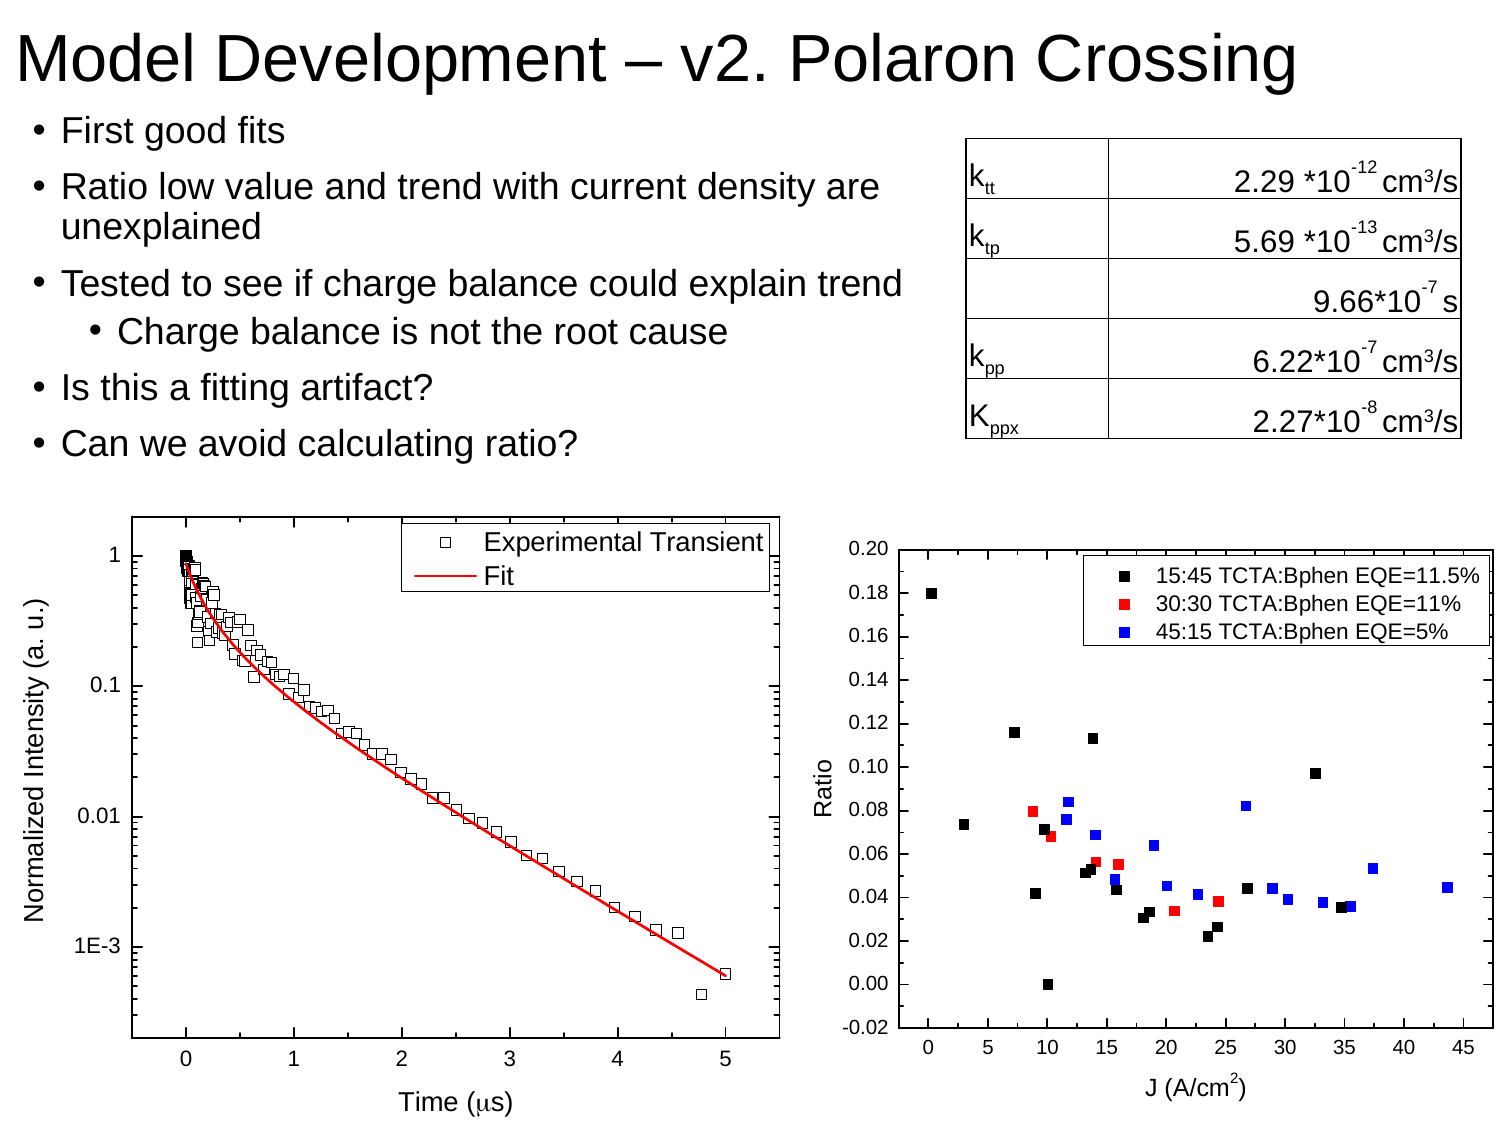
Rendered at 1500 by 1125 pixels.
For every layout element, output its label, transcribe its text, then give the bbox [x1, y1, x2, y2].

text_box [913, 472, 1500, 1125]
list First good fits Ratio low value and trend with current density are unexplained Tested to see if charge balance could explain trend Charge balance is not the root cause Is this a fitting artifact? Can we avoid calculating ratio? [17, 121, 993, 472]
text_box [0, 432, 913, 1125]
text_box Model Development – v2. Polaron Crossing [0, 0, 1500, 121]
